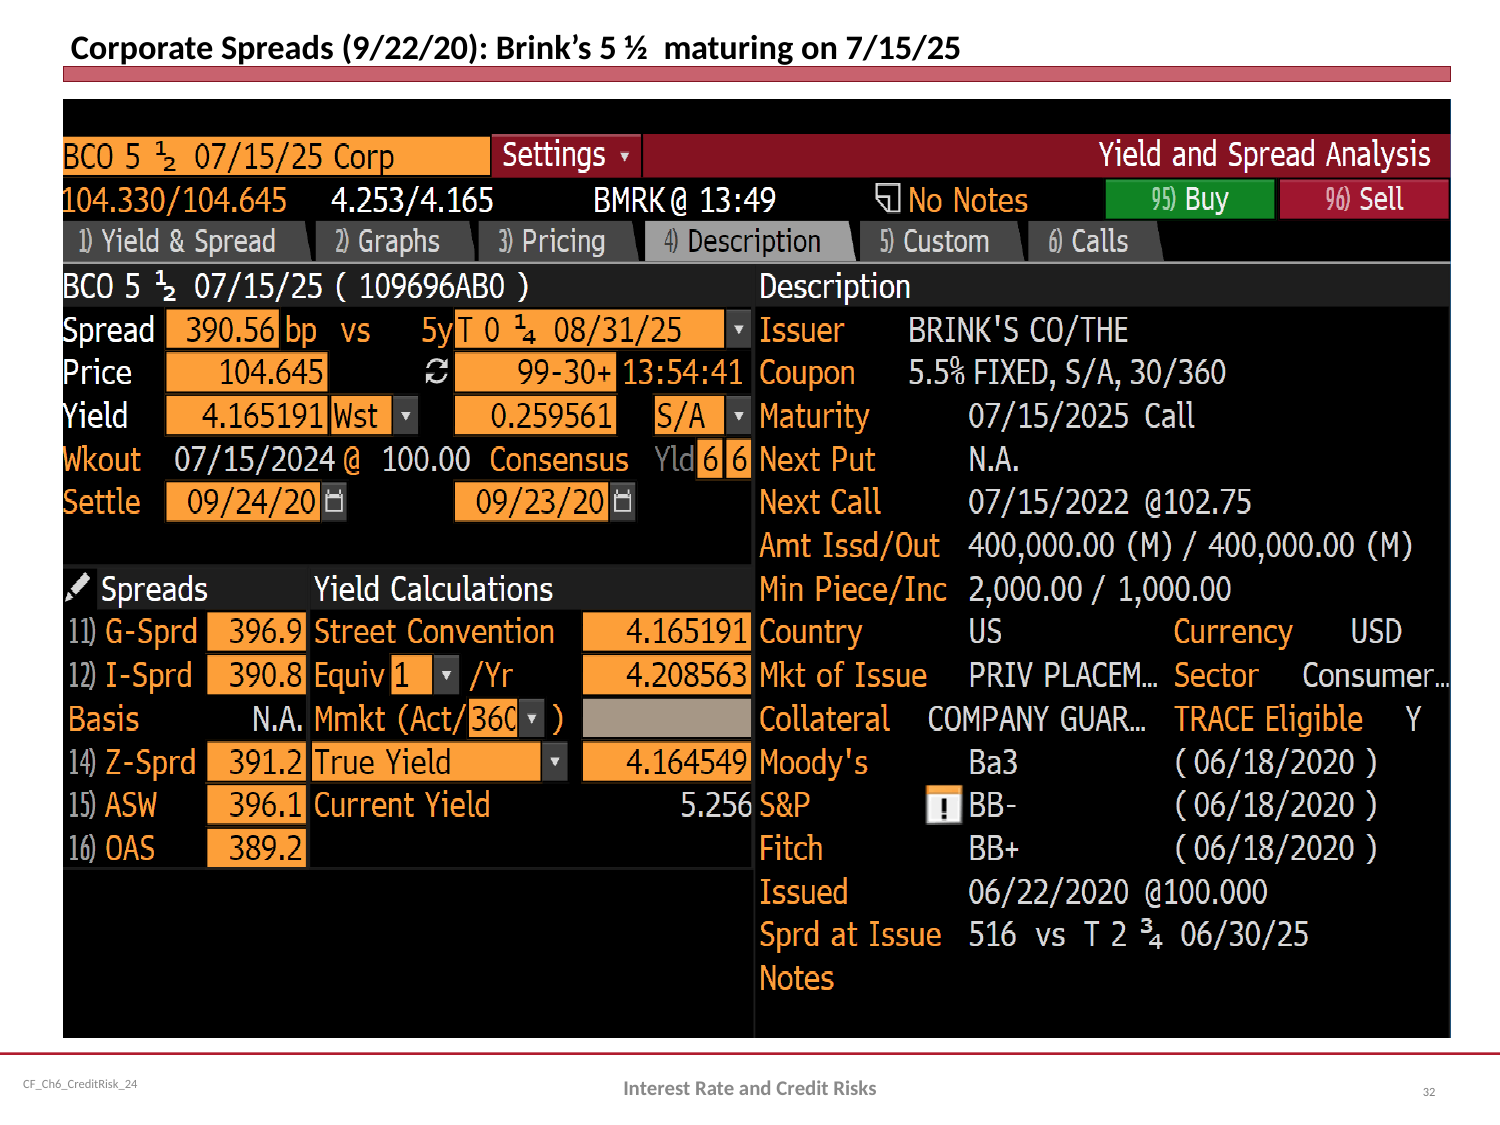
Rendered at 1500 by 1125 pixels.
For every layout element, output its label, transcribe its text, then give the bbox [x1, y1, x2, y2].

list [62, 99, 1451, 1038]
title Corporate Spreads (9/22/20): Brink’s 5 ½ maturing on 7/15/25 [62, 6, 1451, 67]
slide_number 32 [1375, 1061, 1451, 1122]
footer Interest Rate and Credit Risks [512, 1056, 988, 1117]
